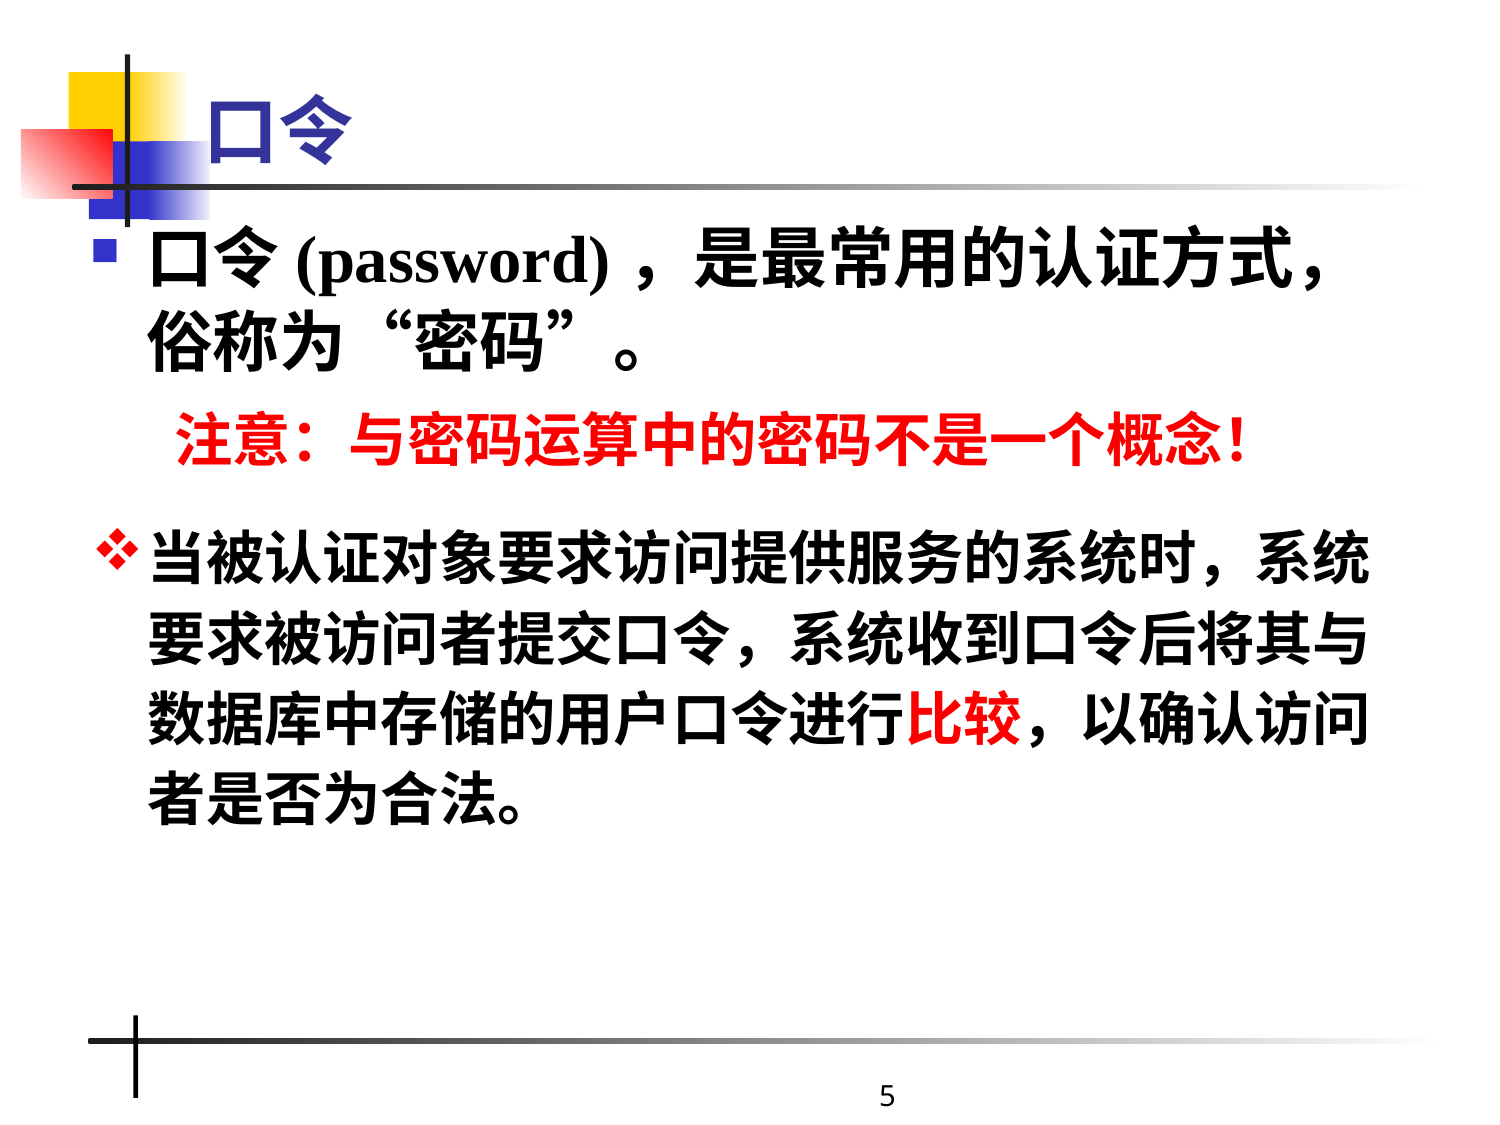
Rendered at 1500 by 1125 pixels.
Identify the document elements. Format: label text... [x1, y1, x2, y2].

slide_number 5 [560, 1081, 912, 1125]
text_box 当被认证对象要求访问提供服务的系统时，系统要求被访问者提交口令，系统收到口令后将其与数据库中存储的用户口令进行比较，以确认访问者是否为合法。 [76, 503, 1427, 834]
list 口令(password)，是最常用的认证方式，俗称为“密码”。 [74, 204, 1426, 380]
title 口令 [188, 23, 1468, 181]
text_box 注意：与密码运算中的密码不是一个概念！ [159, 395, 1412, 480]
